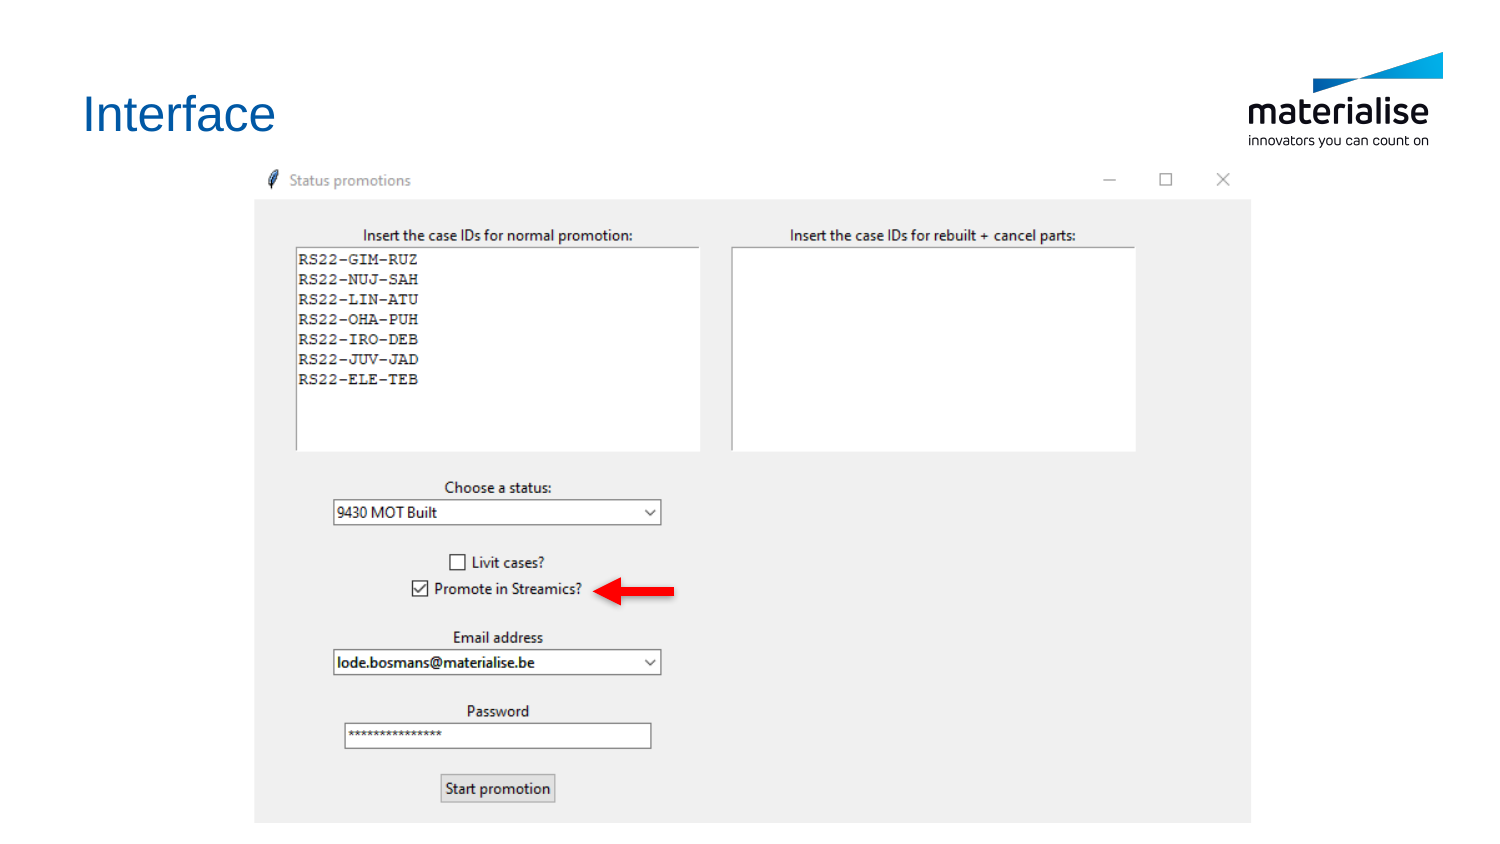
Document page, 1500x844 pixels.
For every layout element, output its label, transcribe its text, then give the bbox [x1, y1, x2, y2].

title Interface [67, 70, 1240, 151]
picture [254, 162, 1252, 823]
picture [1249, 52, 1443, 148]
